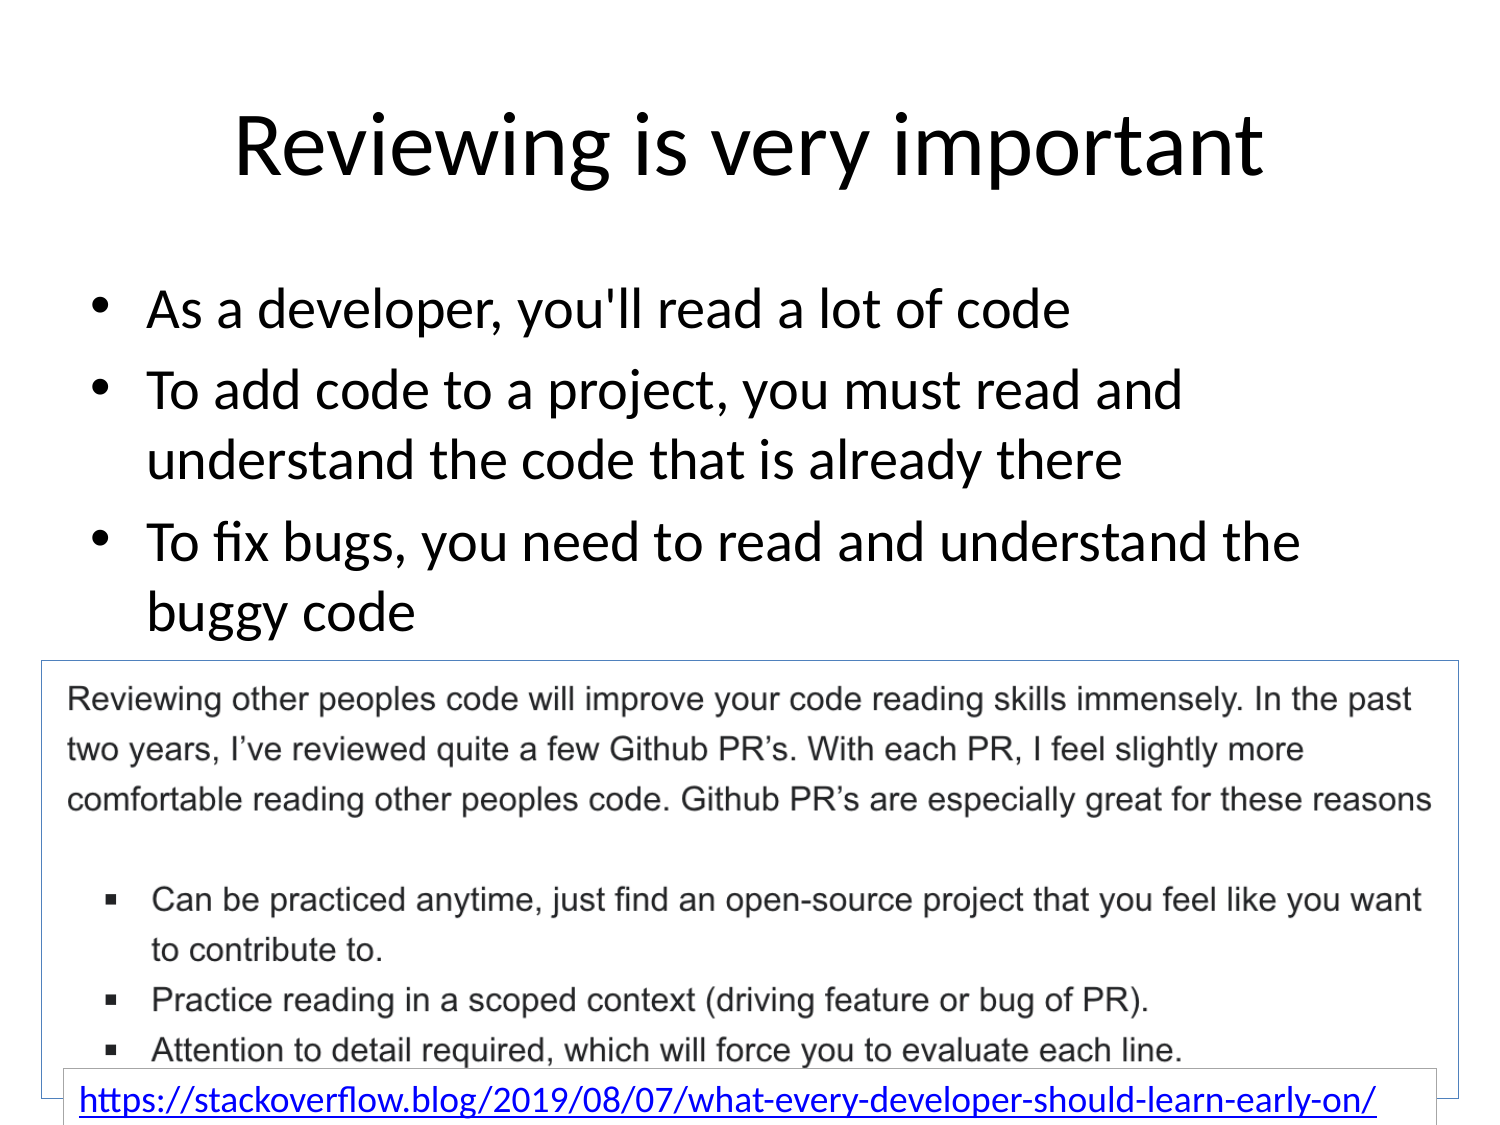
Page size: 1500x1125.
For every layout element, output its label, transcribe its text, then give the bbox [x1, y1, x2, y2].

list As a developer, you'll read a lot of code To add code to a project, you must read and understand the code that is already there To fix bugs, you need to read and understand the buggy code [75, 262, 1425, 659]
title Reviewing is very important [75, 45, 1425, 233]
text_box https://stackoverflow.blog/2019/08/07/what-every-developer-should-learn-early-on/ [63, 1107, 1437, 1125]
picture [41, 660, 1459, 1099]
